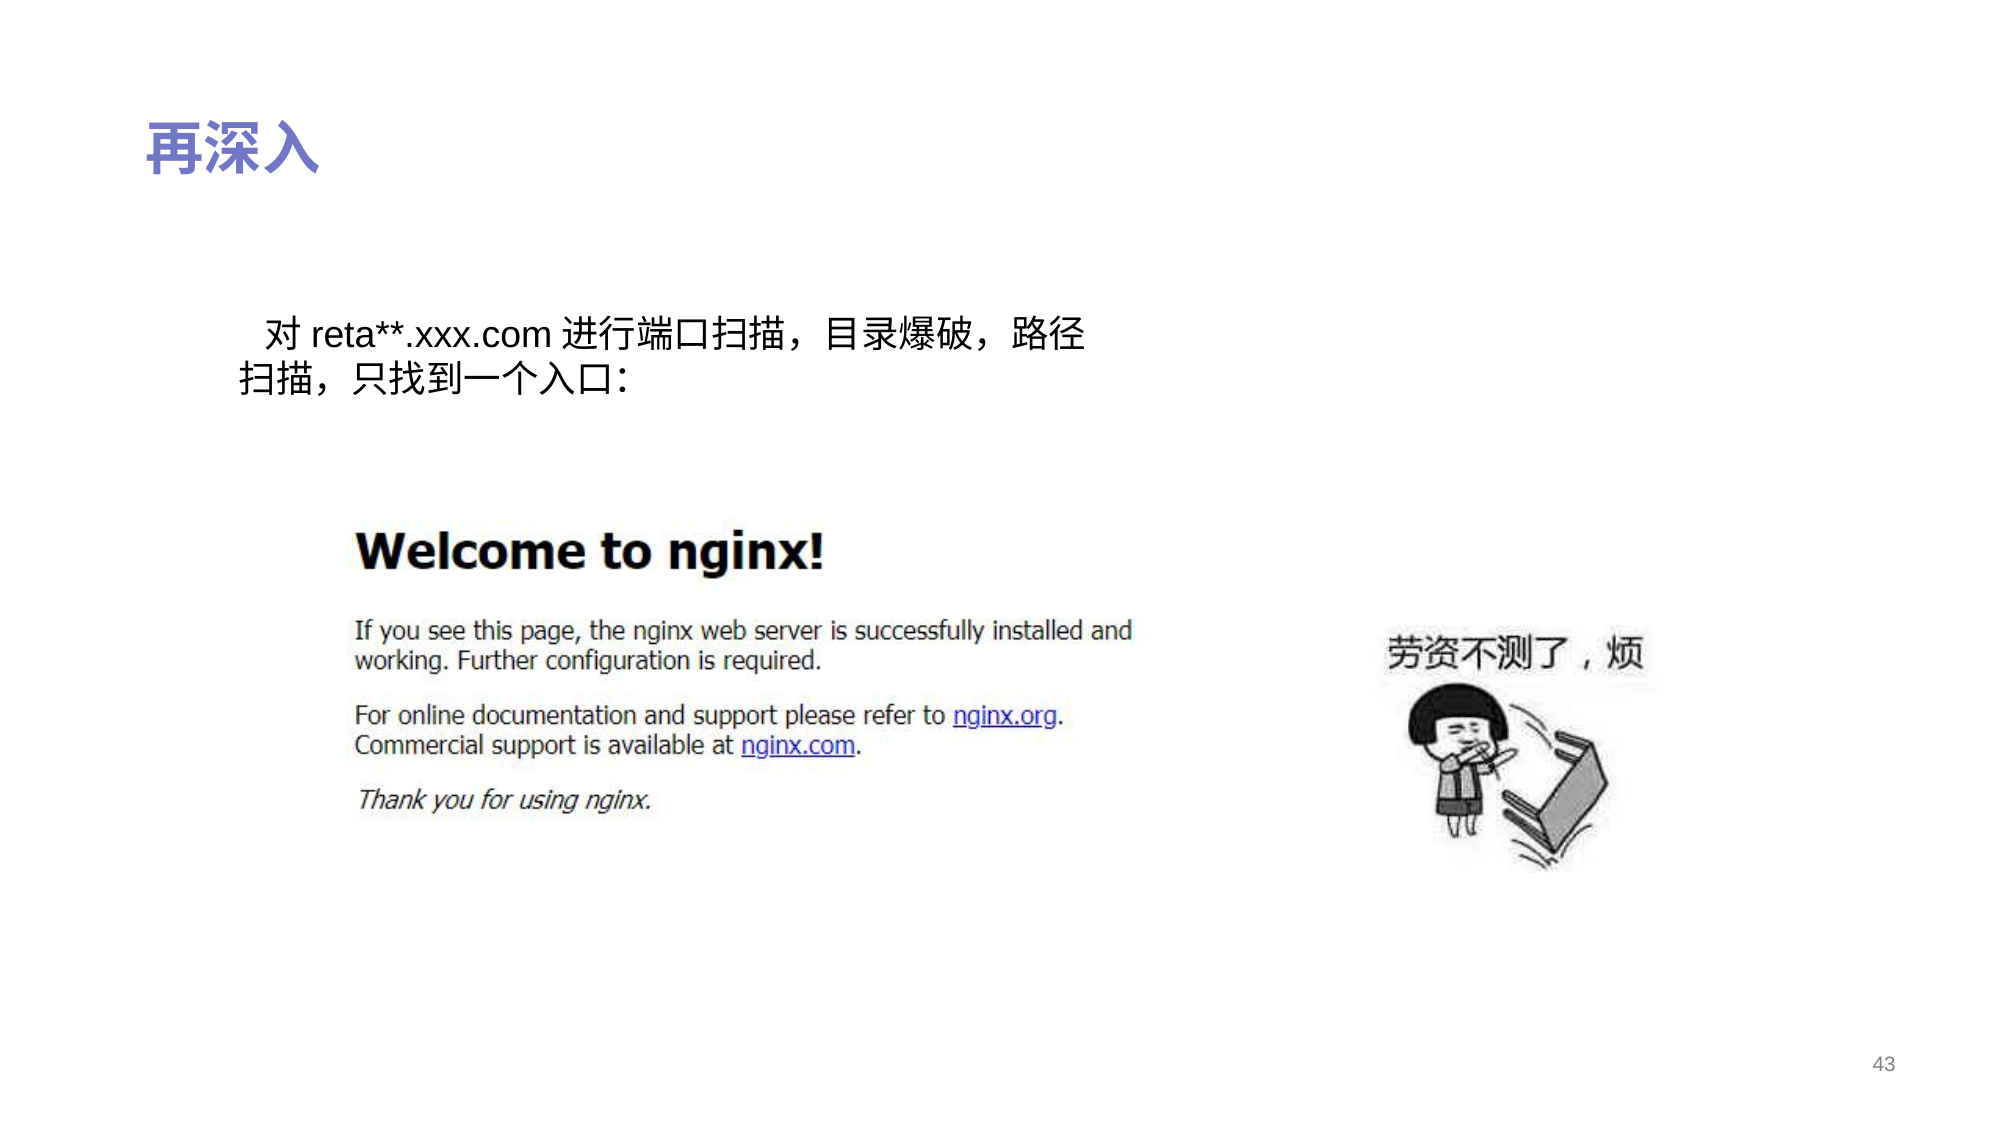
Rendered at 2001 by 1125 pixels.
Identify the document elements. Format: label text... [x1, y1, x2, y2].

text_box 再深入 [130, 20, 1911, 190]
picture [1371, 625, 1666, 873]
text_box 43 [1433, 1046, 1911, 1081]
text_box 对reta**.xxx.com进行端口扫描，目录爆破，路径扫描，只找到一个入口： [223, 302, 1113, 408]
picture [297, 494, 1180, 853]
